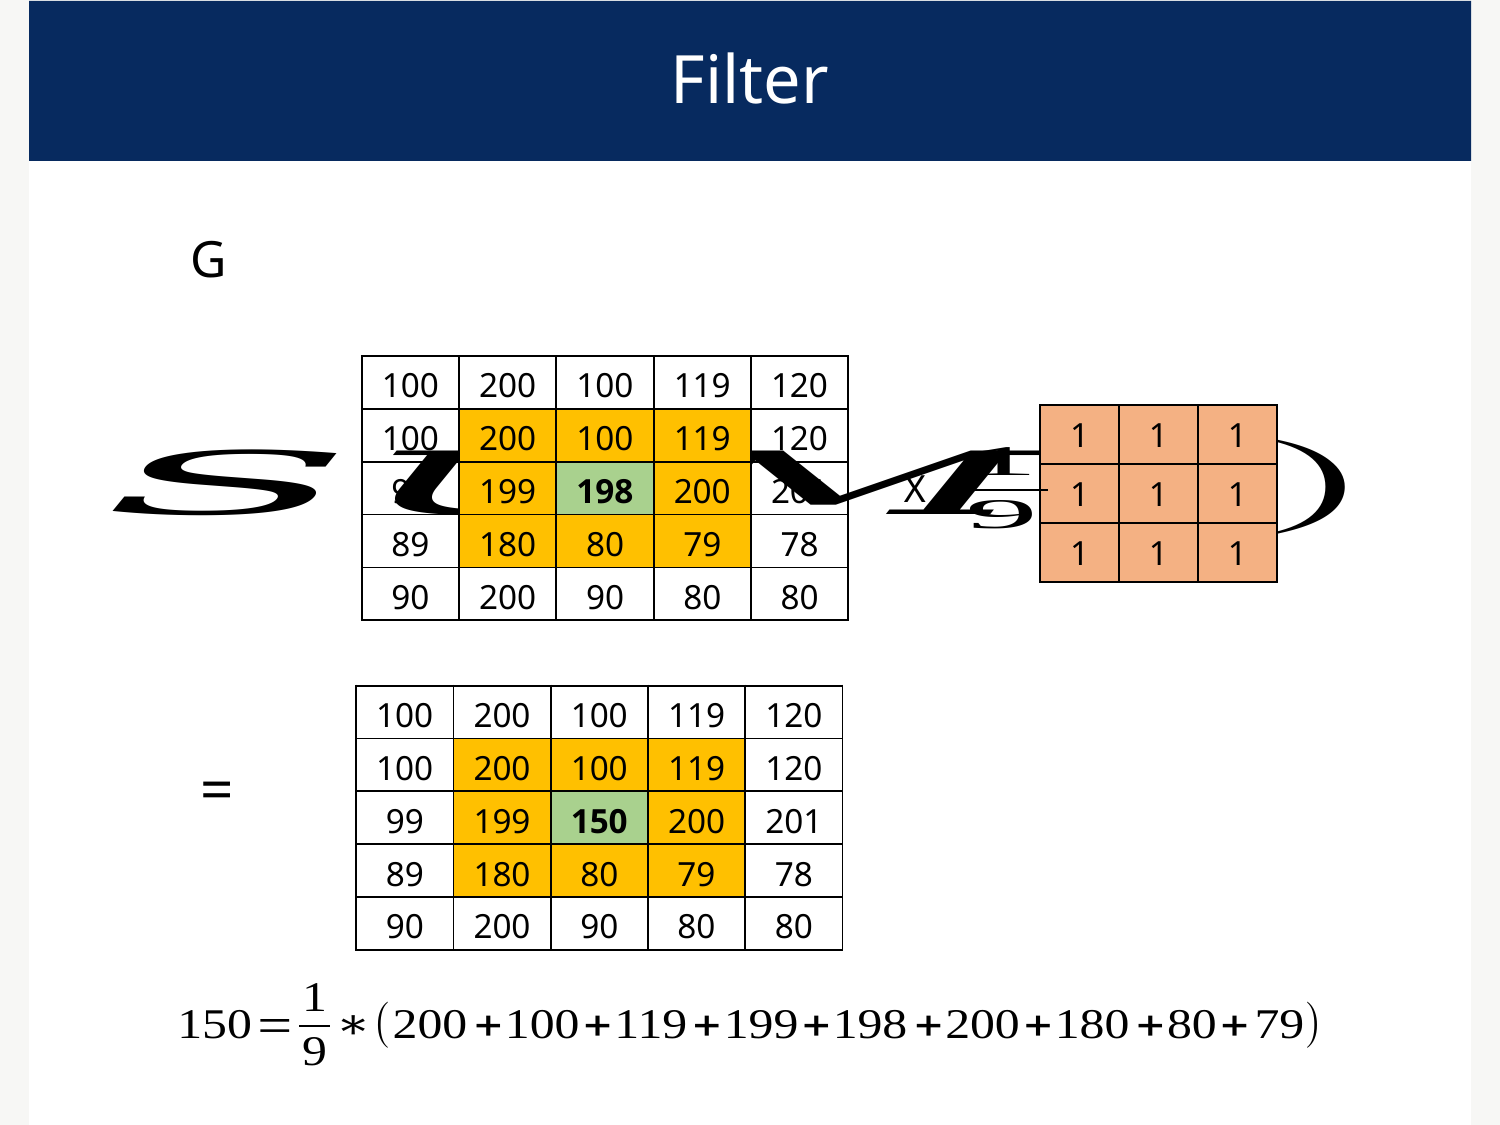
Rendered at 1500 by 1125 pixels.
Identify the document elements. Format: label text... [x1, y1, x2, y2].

table_header 120 [746, 687, 842, 738]
table_cell 90 [557, 568, 653, 619]
table_cell 119 [655, 410, 750, 461]
table_cell 99 [357, 792, 453, 843]
table_cell 199 [454, 792, 550, 843]
table_header 200 [454, 687, 550, 738]
table_cell 78 [752, 515, 847, 567]
table_header 100 [363, 357, 458, 408]
table_cell 80 [552, 845, 647, 896]
title Filter [70, 31, 1430, 132]
table_cell 78 [746, 845, 842, 896]
table_cell 119 [649, 739, 744, 790]
table_cell 199 [460, 463, 555, 514]
table_cell 200 [460, 568, 555, 619]
table_cell 1 [1041, 465, 1118, 522]
table_header 200 [460, 357, 555, 408]
table_cell 180 [454, 845, 550, 896]
table_cell 80 [746, 898, 842, 949]
text_box X [889, 458, 941, 518]
table_header 100 [357, 687, 453, 738]
table_header 1 [1120, 406, 1197, 463]
table_cell 1 [1120, 524, 1197, 581]
table_cell 90 [363, 568, 458, 619]
table_cell 100 [357, 739, 453, 790]
table_cell 89 [357, 845, 453, 896]
table_cell 150 [552, 792, 647, 843]
table_cell 80 [557, 515, 653, 567]
table_cell 80 [752, 568, 847, 619]
table_cell 120 [746, 739, 842, 790]
table_header 1 [1199, 406, 1276, 463]
table_cell 1 [1041, 524, 1118, 581]
table_cell 90 [552, 898, 647, 949]
table_cell 120 [752, 410, 847, 461]
table_cell 180 [460, 515, 555, 567]
table_cell 1 [1199, 465, 1276, 522]
table_cell 79 [655, 515, 750, 567]
table_cell 79 [649, 845, 744, 896]
table_header 100 [552, 687, 647, 738]
table_cell 80 [655, 568, 750, 619]
table_cell 99 [363, 463, 458, 514]
table_cell 201 [746, 792, 842, 843]
table_header 119 [649, 687, 744, 738]
table_cell 200 [454, 739, 550, 790]
table_cell 80 [649, 898, 744, 949]
text_box = [185, 744, 256, 830]
table_cell 1 [1199, 524, 1276, 581]
table_cell 90 [357, 898, 453, 949]
table_cell 1 [1120, 465, 1197, 522]
table_cell 200 [460, 410, 555, 461]
table_cell 200 [649, 792, 744, 843]
table_cell 100 [552, 739, 647, 790]
table_header 119 [655, 357, 750, 408]
table_header 1 [1041, 406, 1118, 463]
table_cell 200 [454, 898, 550, 949]
table_cell 100 [363, 410, 458, 461]
table_cell 89 [363, 515, 458, 567]
table_cell 100 [557, 410, 653, 461]
table_cell 200 [655, 463, 750, 514]
table_header 120 [752, 357, 847, 408]
table_cell 201 [752, 463, 847, 514]
table_header 100 [557, 357, 653, 408]
table_cell 198 [557, 463, 653, 514]
